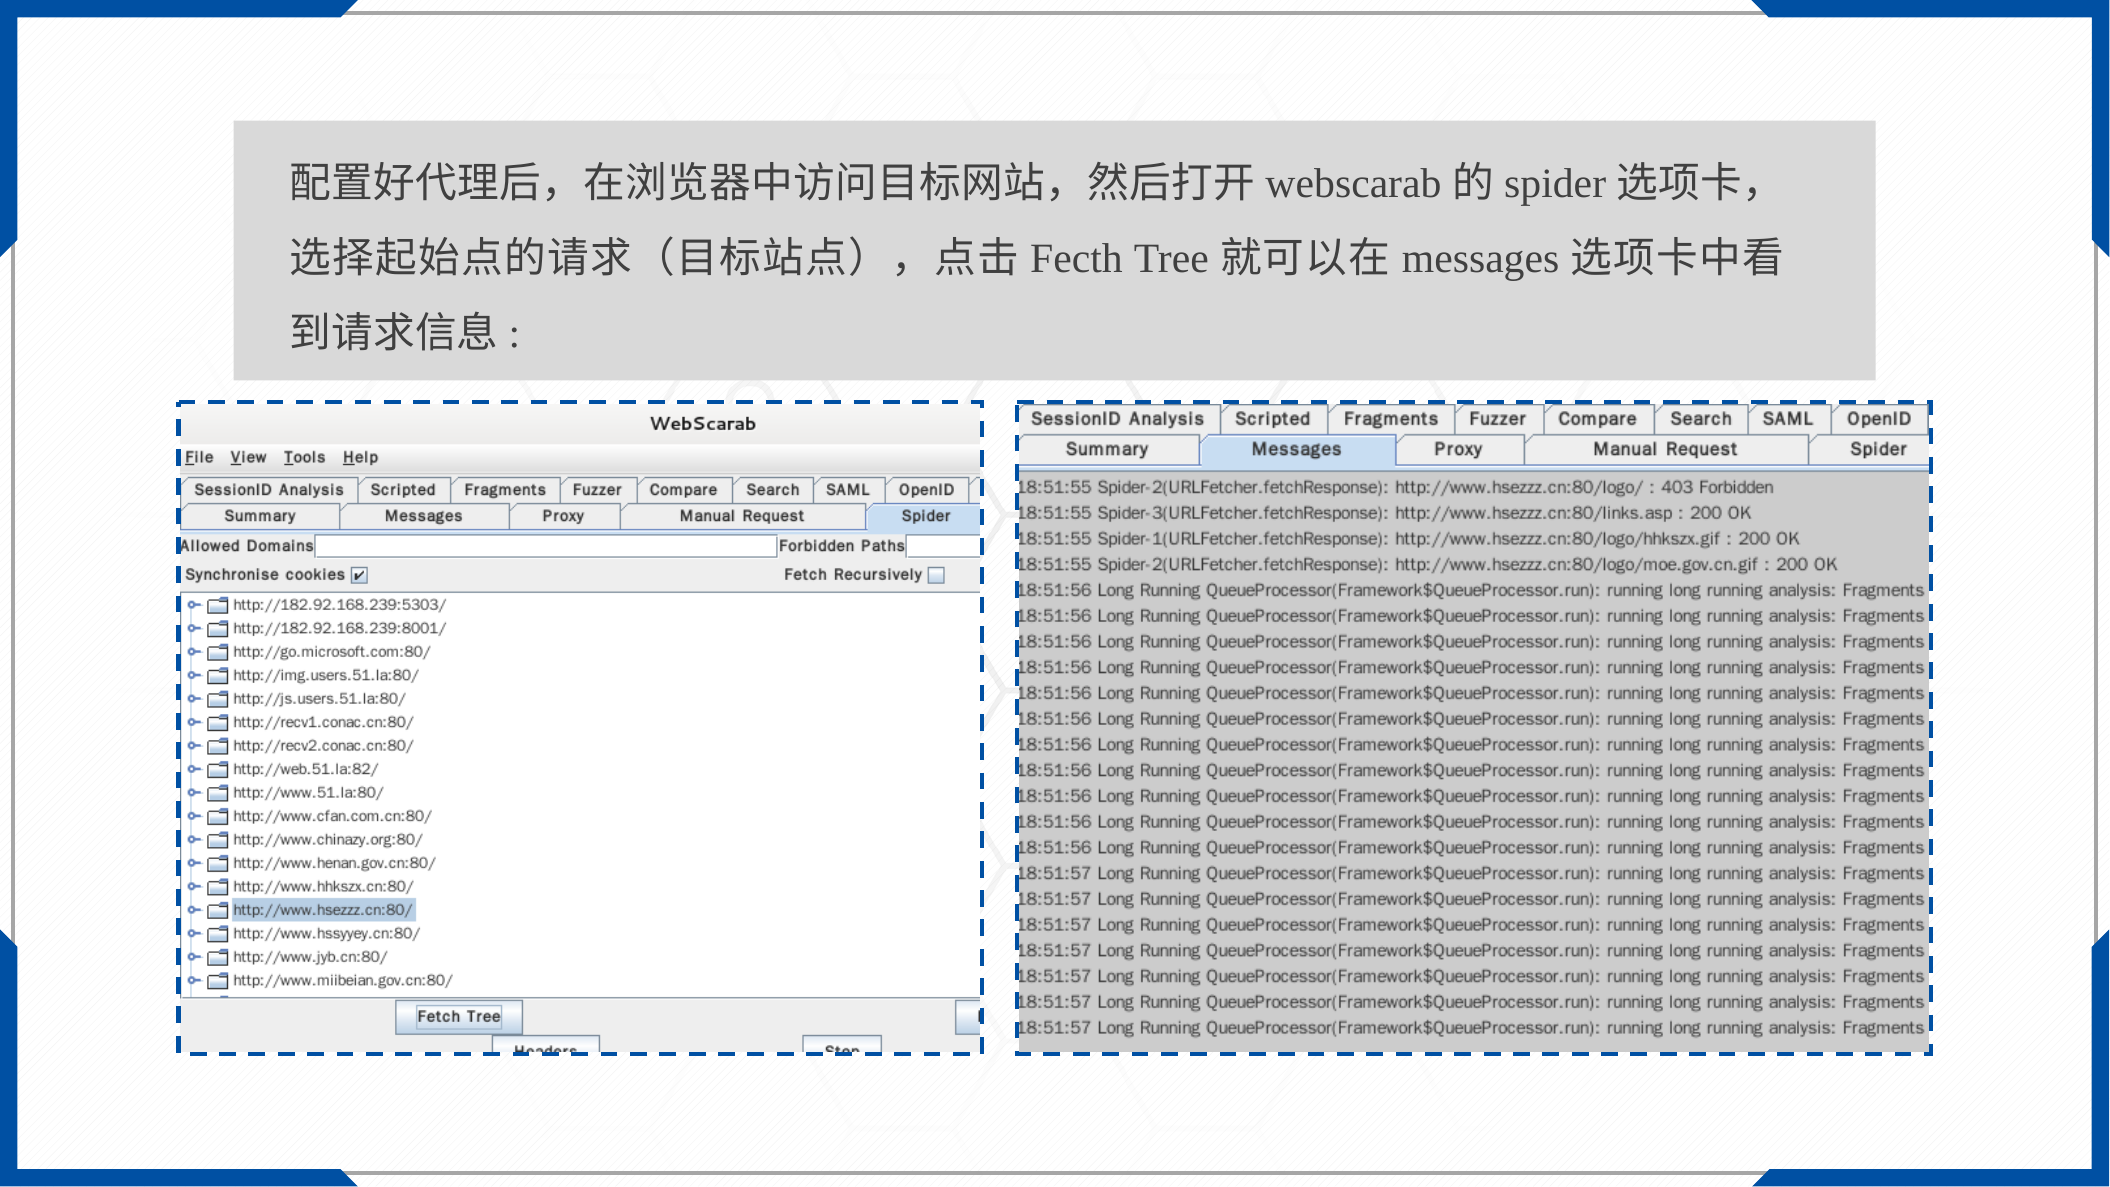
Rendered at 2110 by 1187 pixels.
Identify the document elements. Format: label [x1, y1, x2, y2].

text_box [233, 120, 1876, 381]
picture [80, 0, 2029, 1187]
